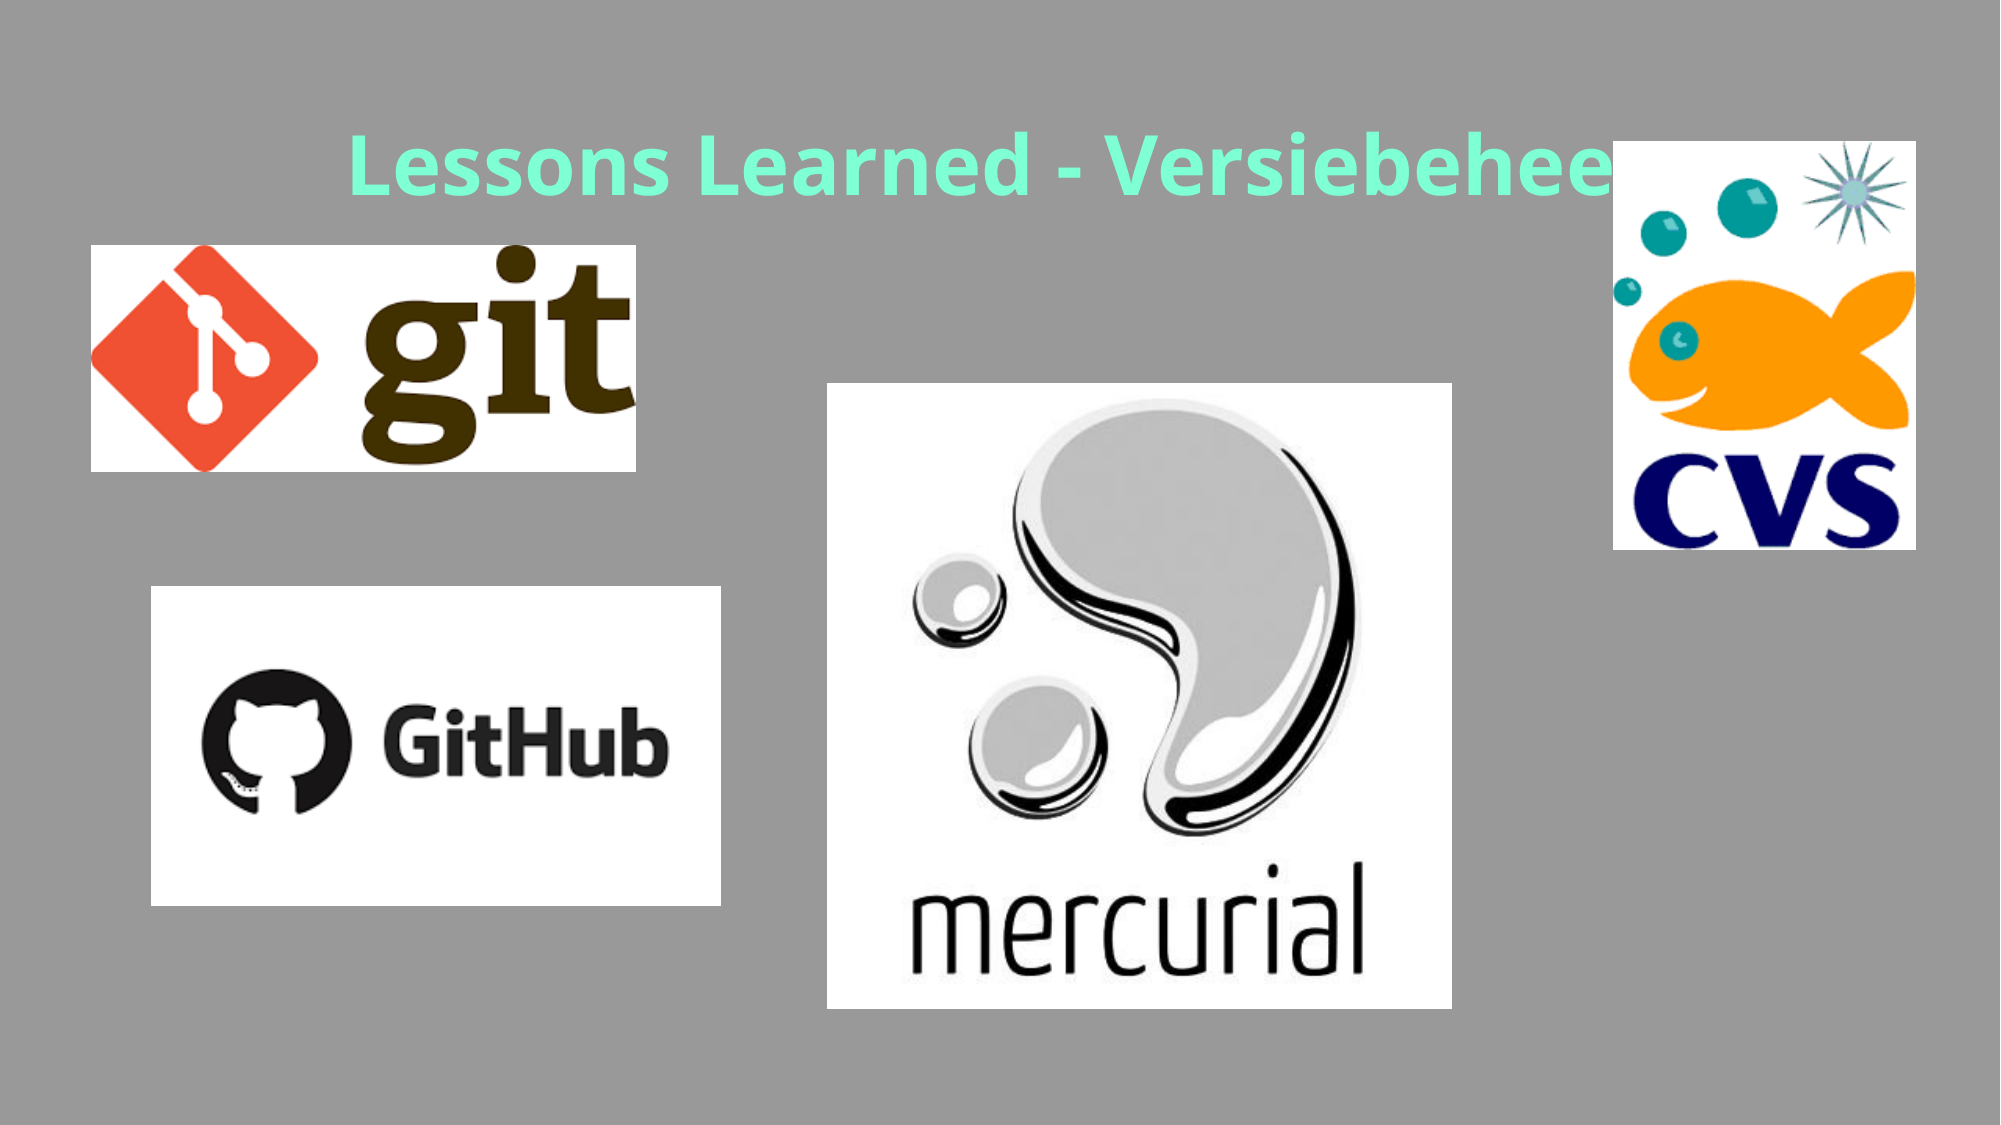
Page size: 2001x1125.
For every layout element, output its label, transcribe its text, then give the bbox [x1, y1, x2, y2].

picture [827, 383, 1453, 1009]
picture [151, 586, 721, 906]
picture [1613, 141, 1916, 550]
picture [91, 245, 636, 472]
title Lessons Learned - Versiebeheer [137, 59, 1863, 278]
